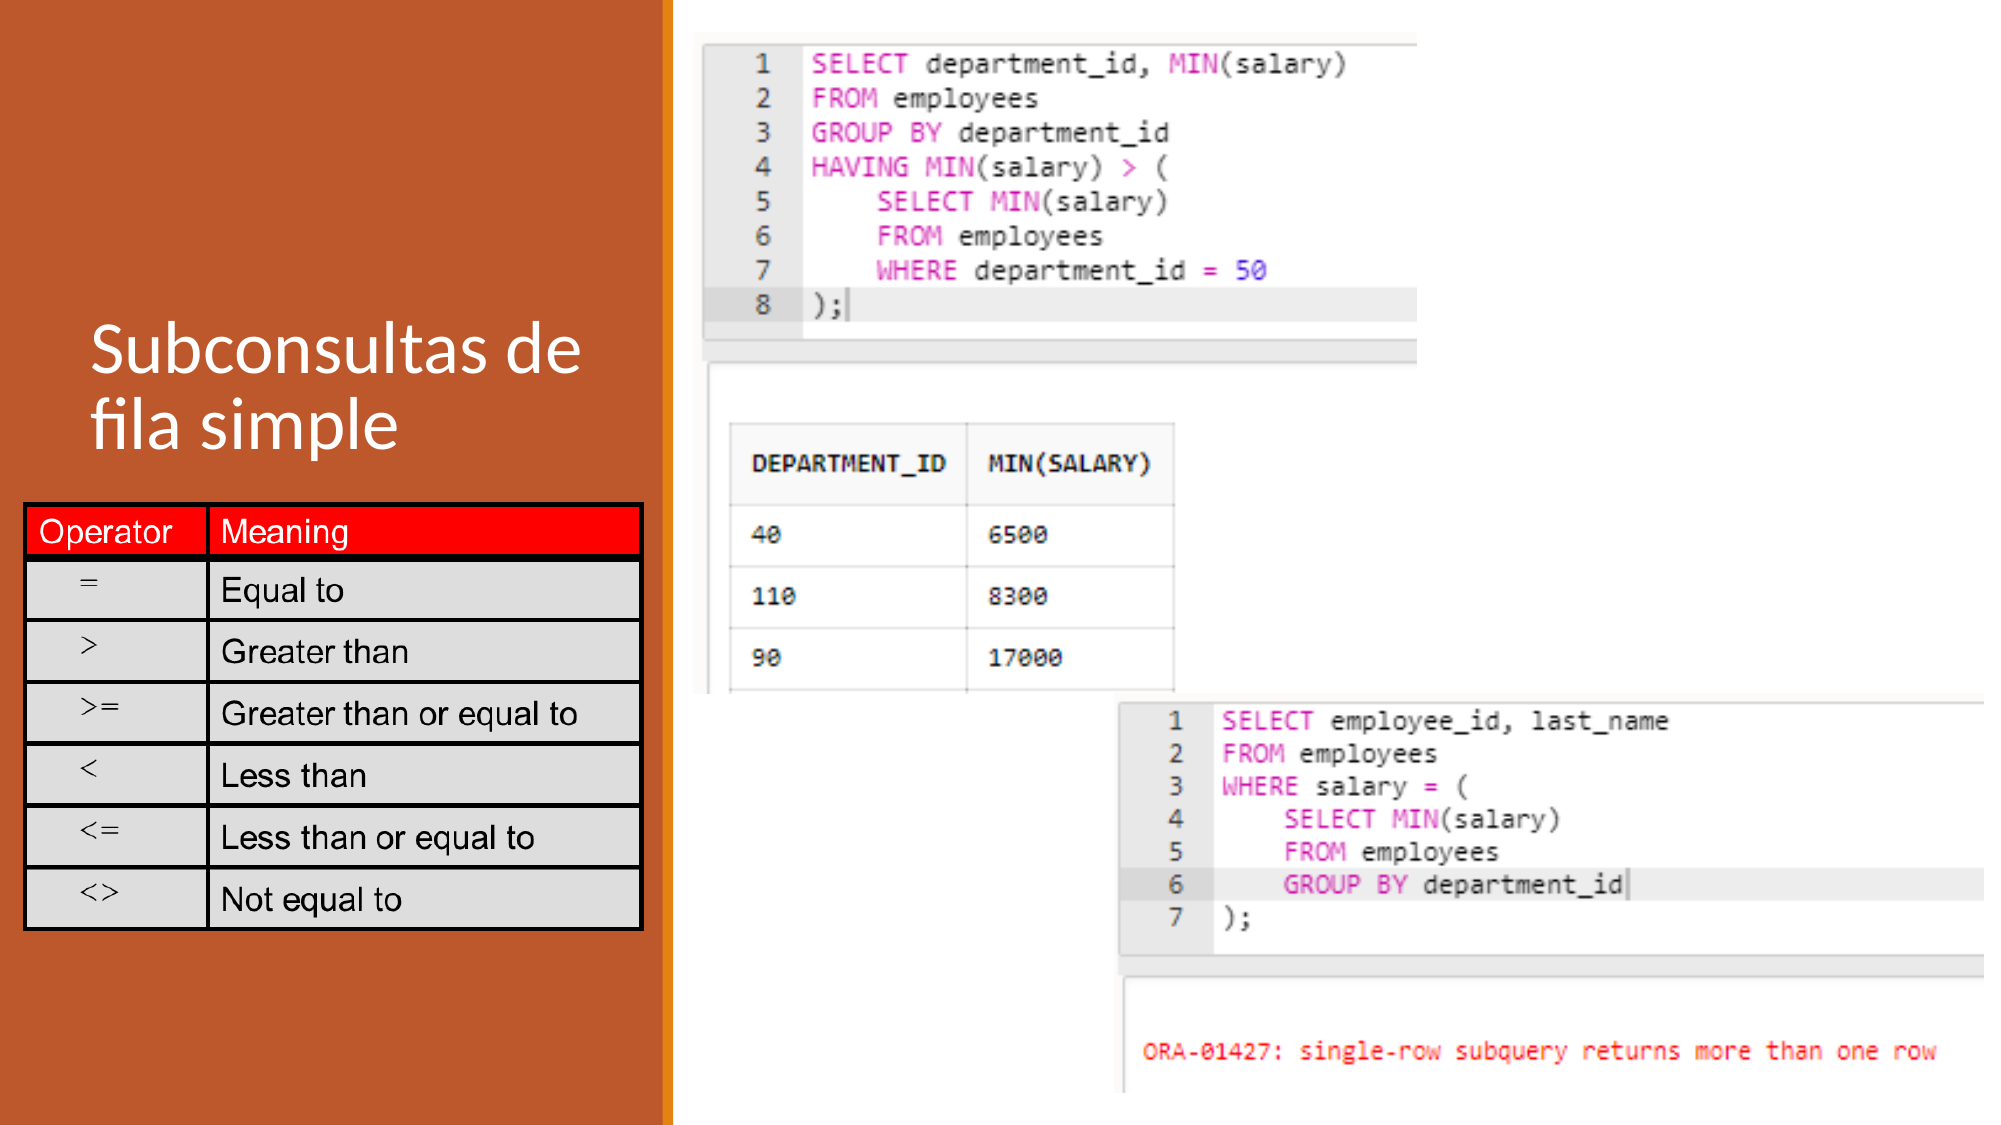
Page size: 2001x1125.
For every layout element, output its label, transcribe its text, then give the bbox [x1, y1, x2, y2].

picture [16, 499, 645, 940]
title Subconsultas de fila simple [75, 97, 600, 473]
picture [693, 31, 1985, 1094]
